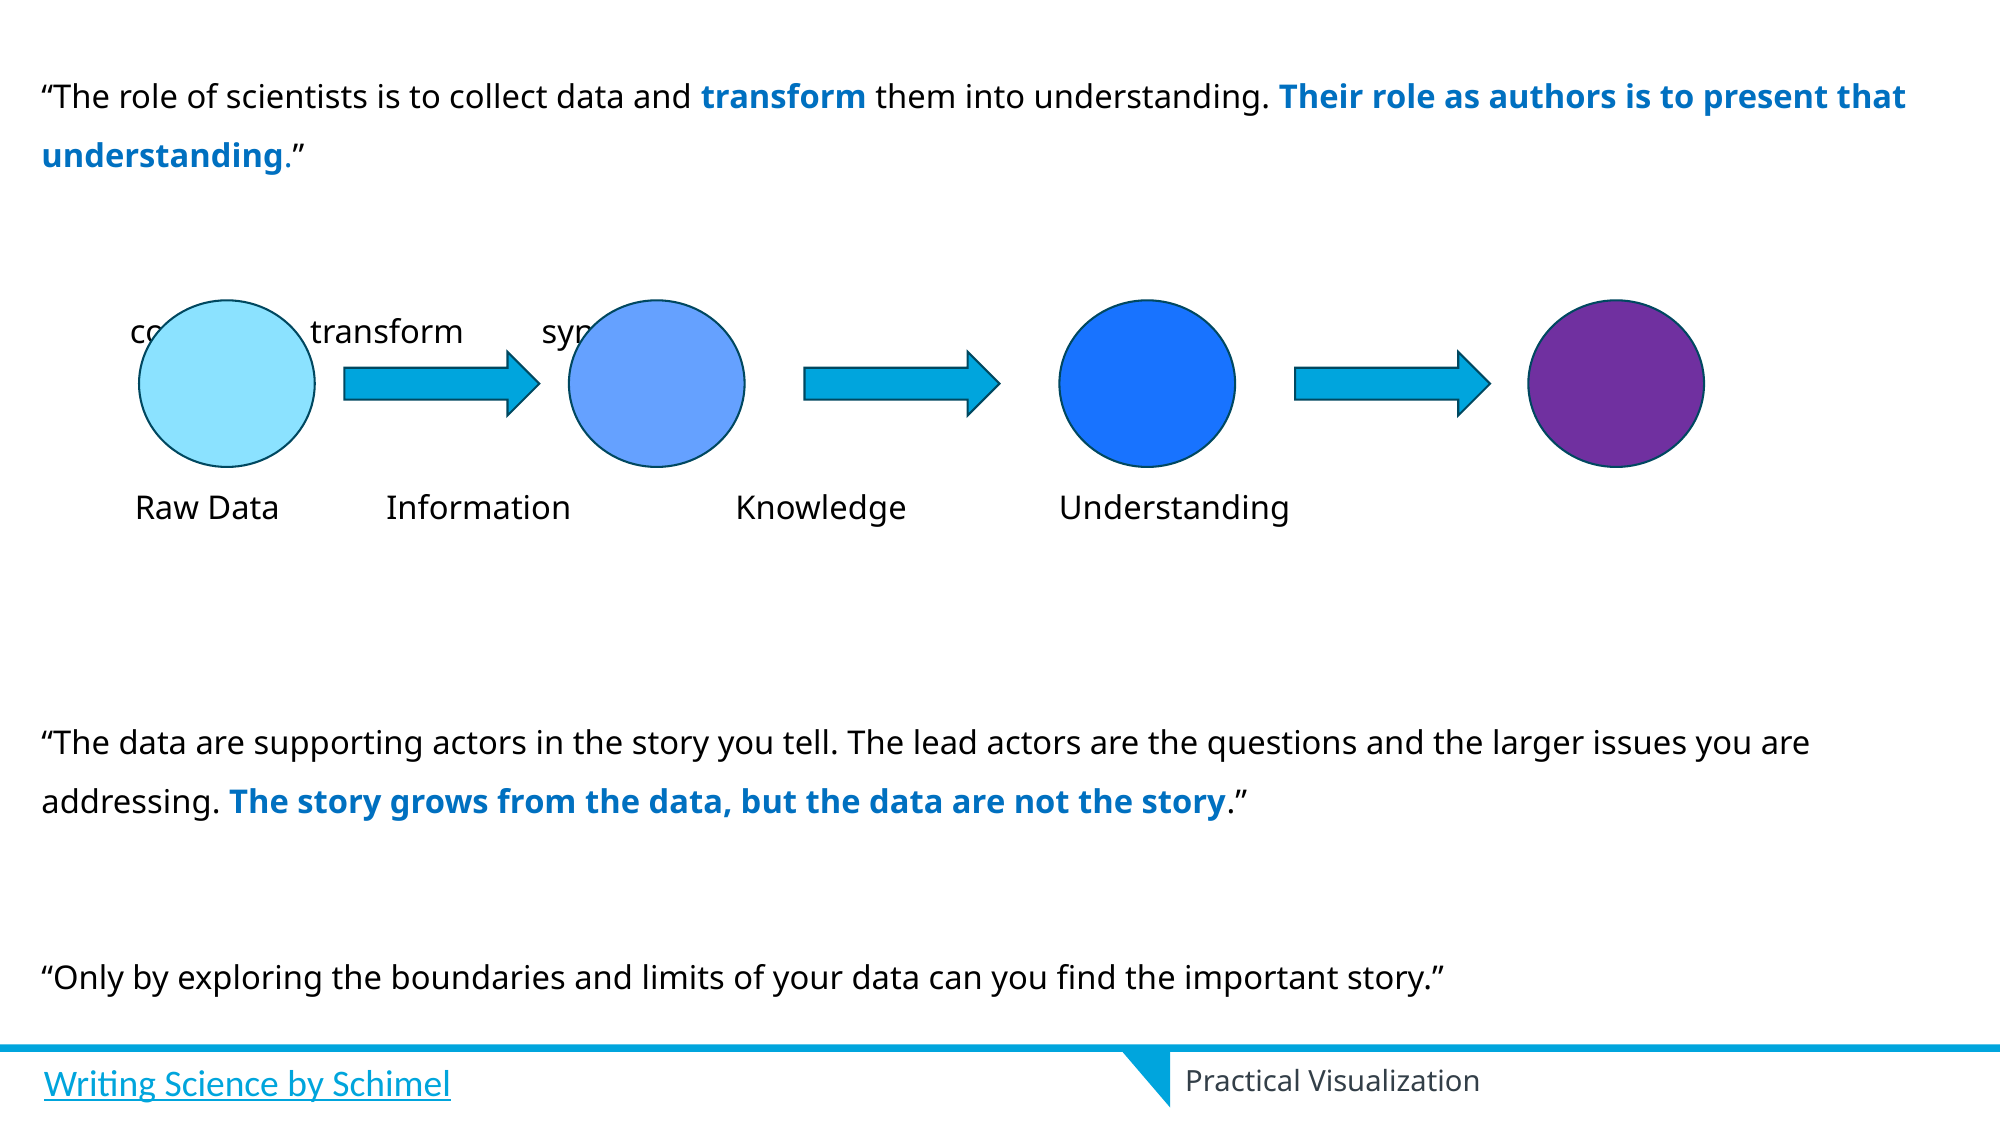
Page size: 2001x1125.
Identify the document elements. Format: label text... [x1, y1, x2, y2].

text_box [803, 349, 1001, 419]
text_box [137, 299, 316, 468]
text_box [1294, 349, 1492, 419]
text_box [343, 349, 541, 419]
text_box [567, 299, 746, 468]
list “The role of scientists is to collect data and transform them into understanding. Their role as authors is to present that understanding.” convert transform synthesize Raw Data Information Knowledge Understanding “The data are supporting actors in the story you tell. The lead actors are the questions and the larger issues you are addressing. The story grows from the data, but the data are not the story.” “Only by exploring the boundaries and limits of your data can you find the important story.” [26, 49, 1982, 1019]
text_box [1058, 299, 1237, 468]
text_box [1527, 299, 1706, 468]
list Practical Visualization [1170, 1065, 2000, 1098]
text_box Writing Science by Schimel [29, 1051, 467, 1112]
